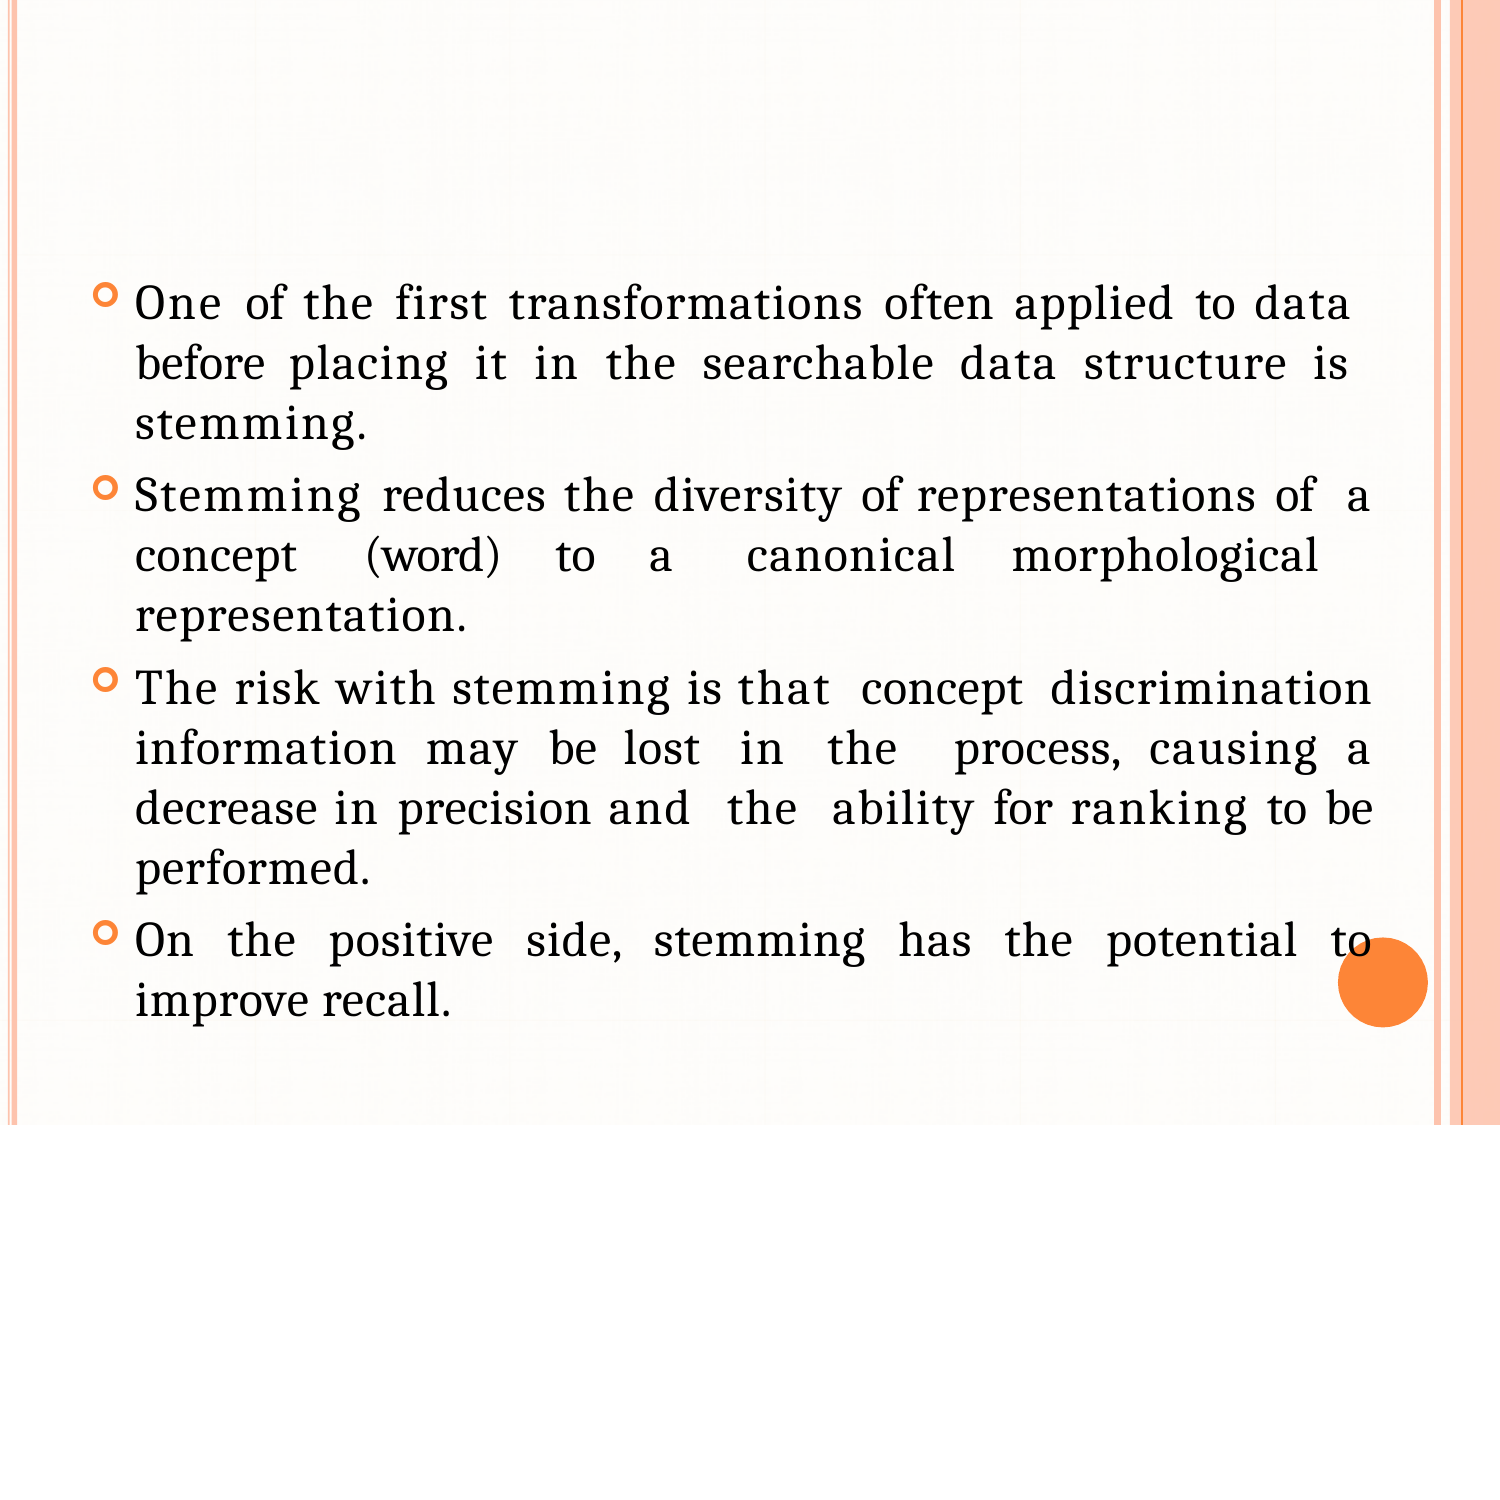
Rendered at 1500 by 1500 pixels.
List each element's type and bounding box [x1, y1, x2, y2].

text_box [0, 0, 1500, 1126]
